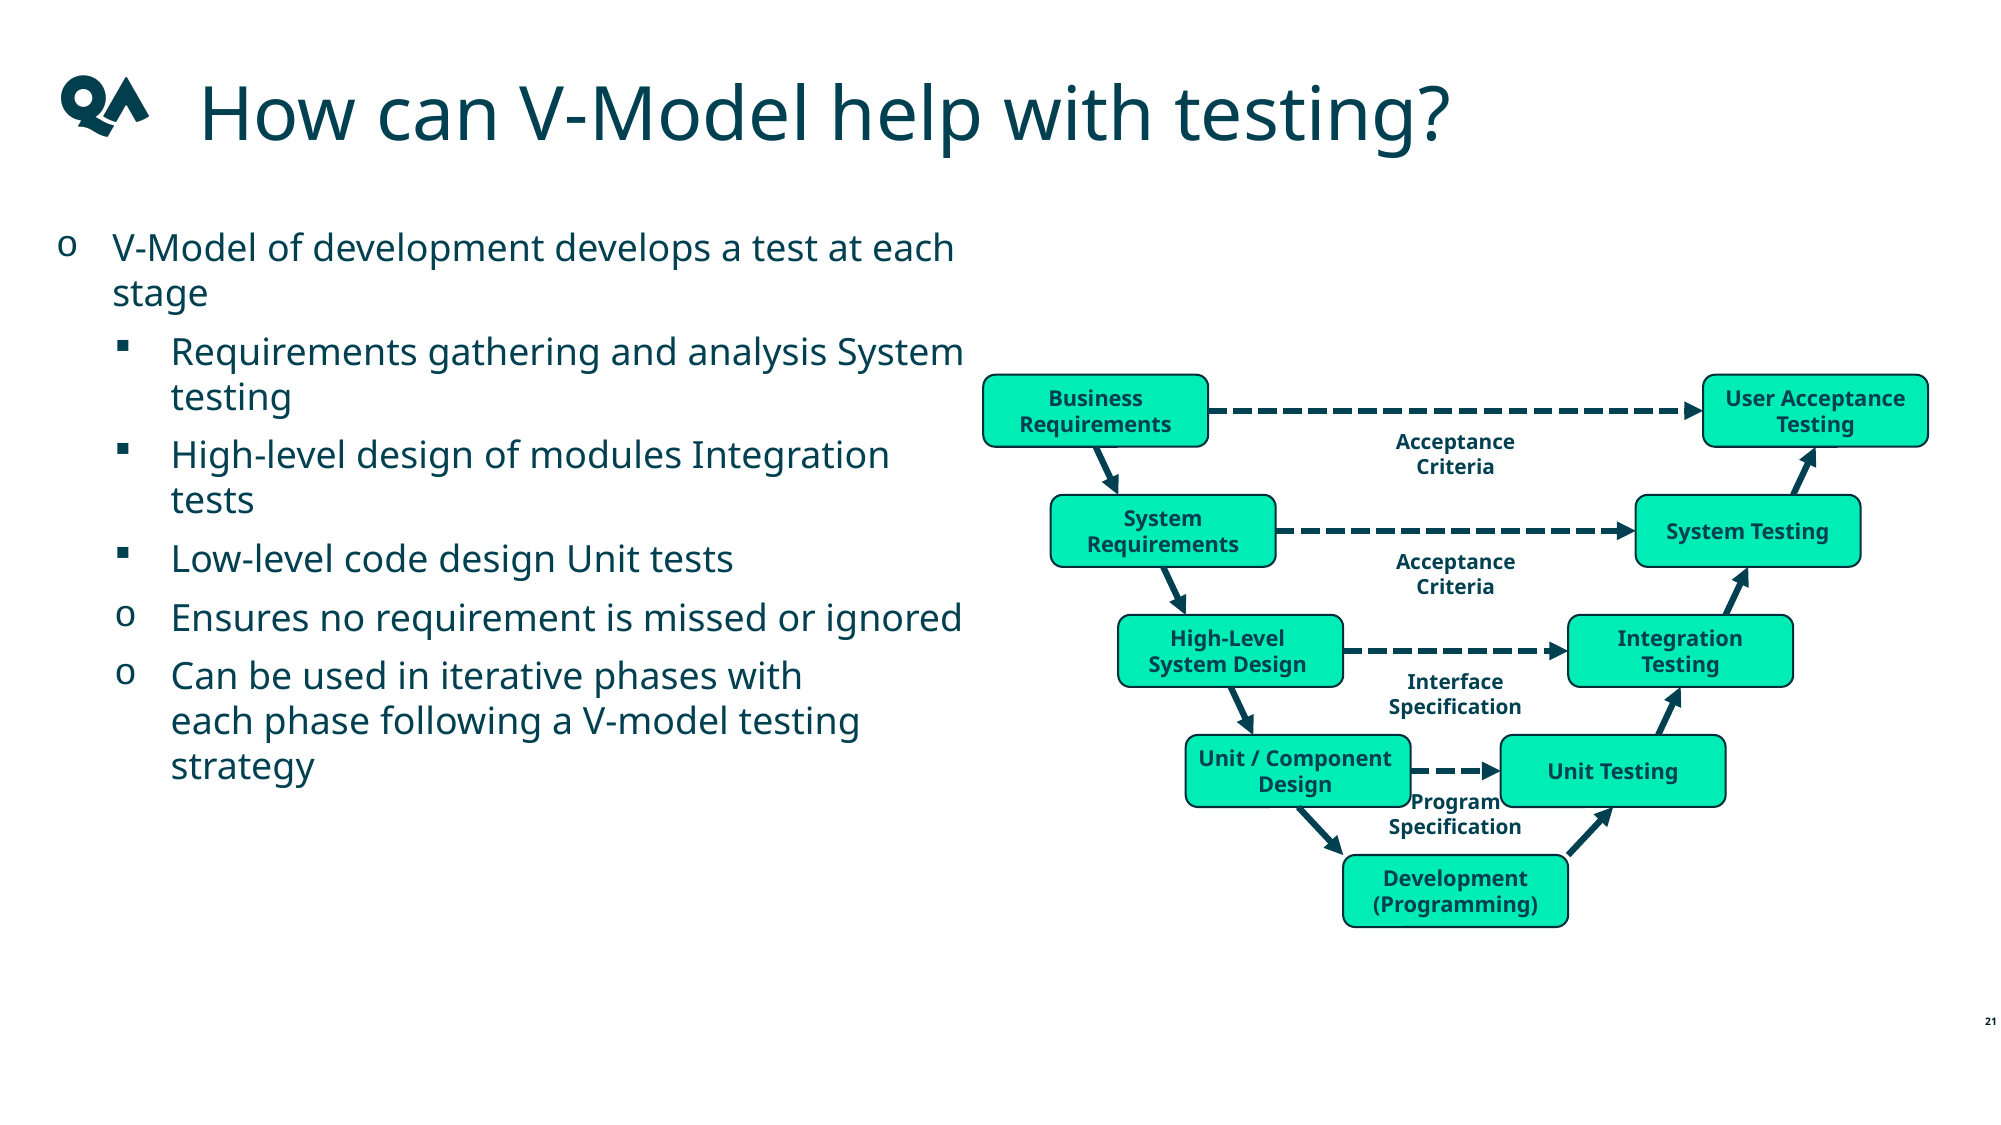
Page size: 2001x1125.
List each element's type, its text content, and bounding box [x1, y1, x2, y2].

slide_number 21 [1868, 999, 1998, 1029]
title How can V-Model help with testing? [198, 64, 1946, 197]
list V-Model of development develops a test at each stage Requirements gathering and analysis System testing High-level design of modules Integration tests Low-level code design Unit tests Ensures no requirement is missed or ignored Can be used in iterative phases with each phase following a V-model testing strategy [55, 224, 984, 1038]
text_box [983, 374, 1929, 928]
picture [44, 61, 166, 148]
